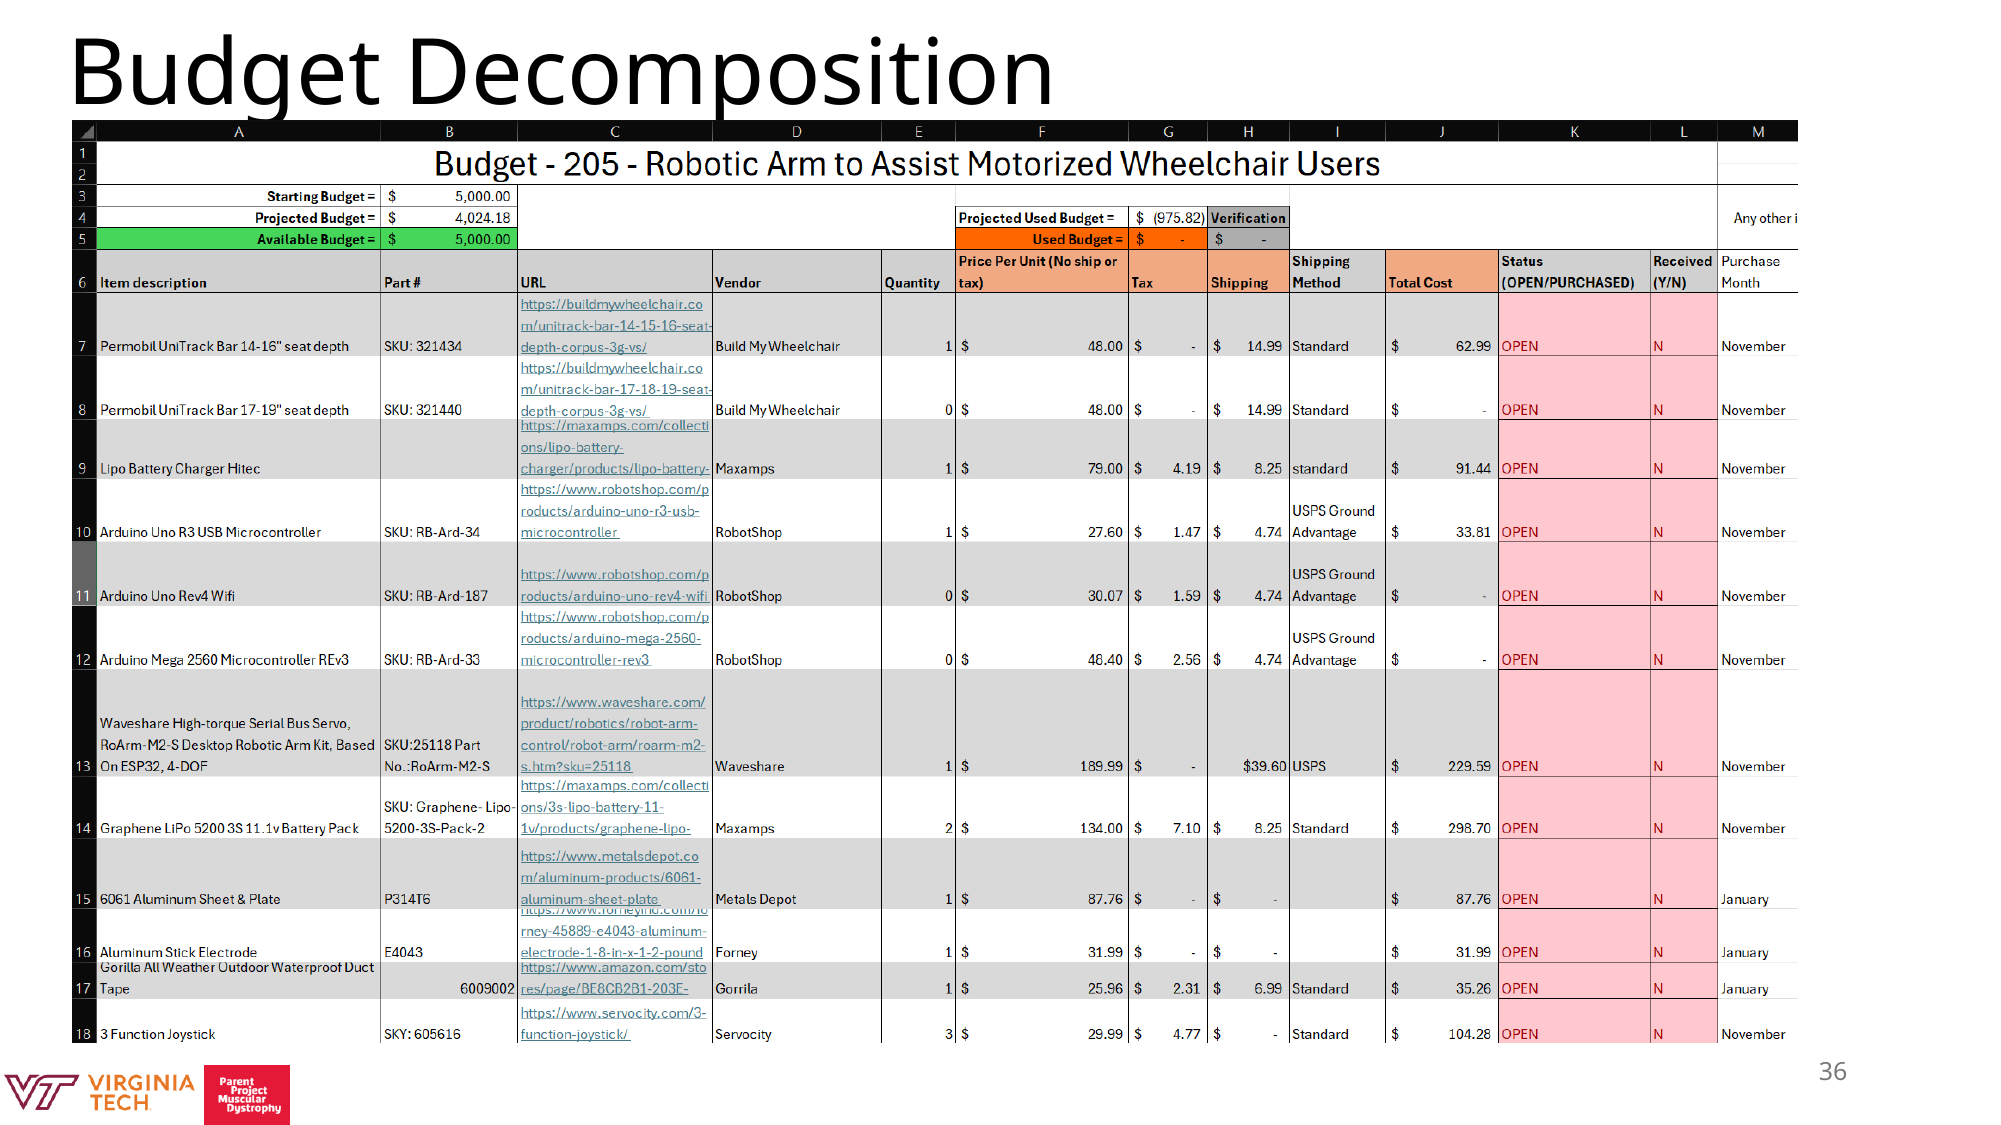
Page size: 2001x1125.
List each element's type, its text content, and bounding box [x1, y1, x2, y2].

picture [0, 1065, 290, 1125]
title Budget Decomposition [52, 0, 1778, 149]
picture [72, 120, 1799, 1044]
slide_number 36 [1412, 1042, 1863, 1103]
